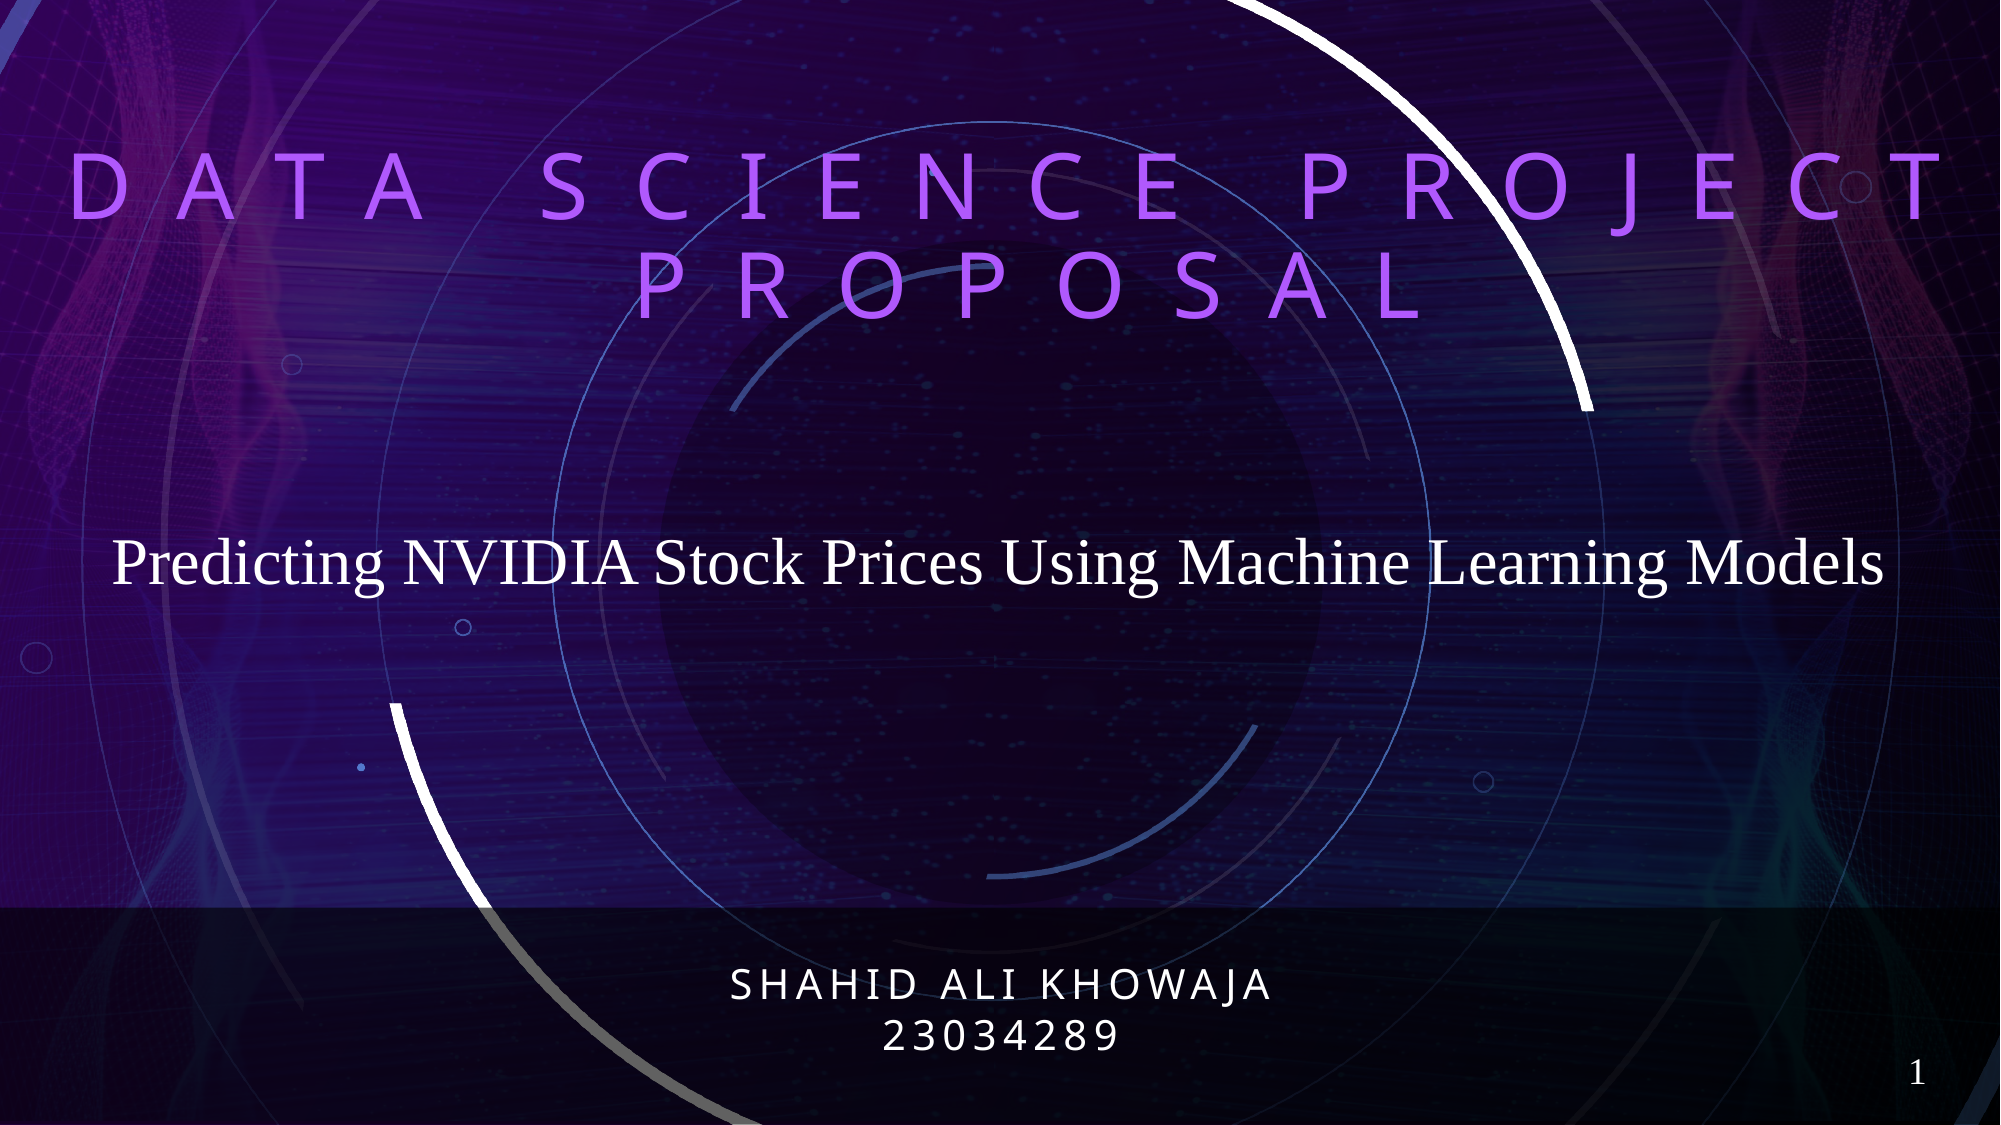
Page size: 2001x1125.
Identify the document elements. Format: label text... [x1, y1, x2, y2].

picture [0, 648, 2000, 907]
text_box 1 [1893, 1039, 2000, 1100]
list SHAHID ALI KHOWAJA 23034289 [0, 907, 2000, 1125]
title DATA SCIENCE PROJECT PROPOSAL [26, 130, 2000, 348]
subtitle Predicting NVIDIA Stock Prices Using Machine Learning Models [0, 519, 2000, 648]
picture [0, 0, 2000, 519]
